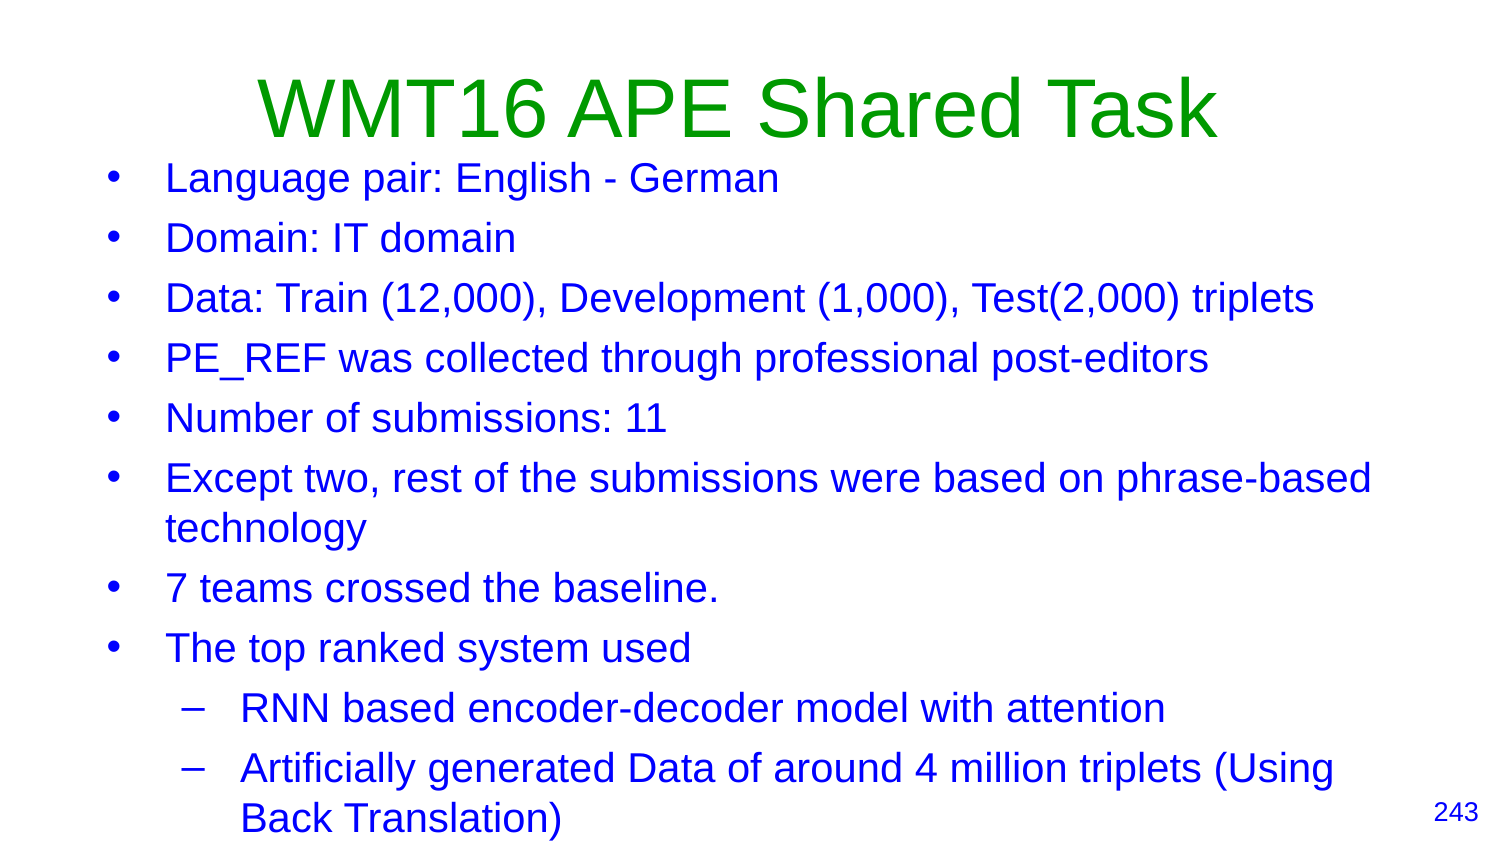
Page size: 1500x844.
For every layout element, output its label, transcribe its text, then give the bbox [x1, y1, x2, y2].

slide_number ‹#› [1403, 779, 1494, 844]
title WMT16 APE Shared Task [75, 33, 1425, 143]
list Language pair: English - German Domain: IT domain Data: Train (12,000), Development (1,000), Test(2,000) triplets PE_REF was collected through professional post-editors Number of submissions: 11 Except two, rest of the submissions were based on phrase-based technology 7 teams crossed the baseline. The top ranked system used RNN based encoder-decoder model with attention Artificially generated Data of around 4 million triplets (Using Back Translation) [75, 143, 1425, 844]
